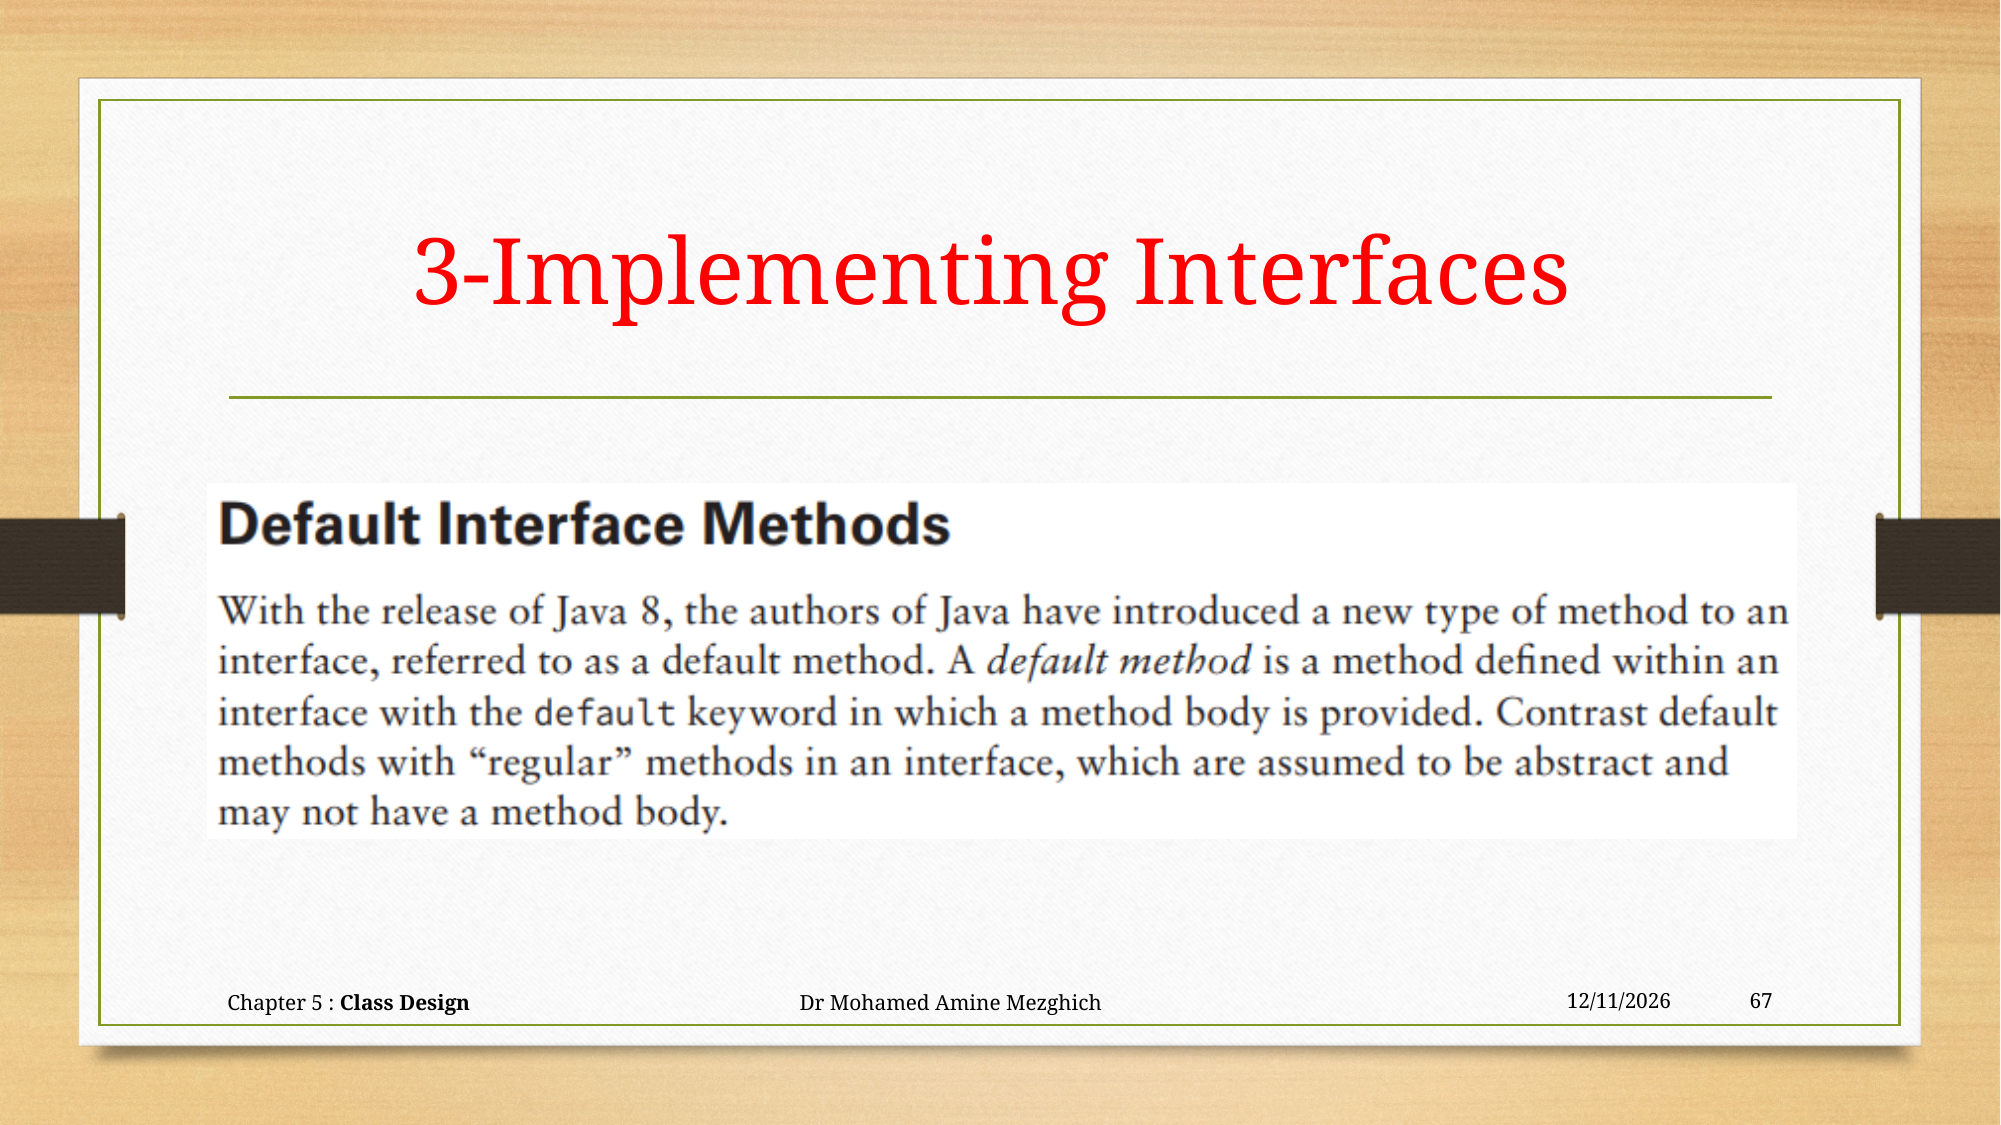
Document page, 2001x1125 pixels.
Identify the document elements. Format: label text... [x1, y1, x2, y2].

slide_number 67 [1698, 979, 1788, 1025]
picture [0, 0, 2001, 1125]
footer Chapter 5 : Class Design Dr Mohamed Amine Mezghich [212, 979, 1411, 1025]
title 3-Implementing Interfaces [189, 161, 1819, 375]
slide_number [1423, 979, 1686, 1025]
